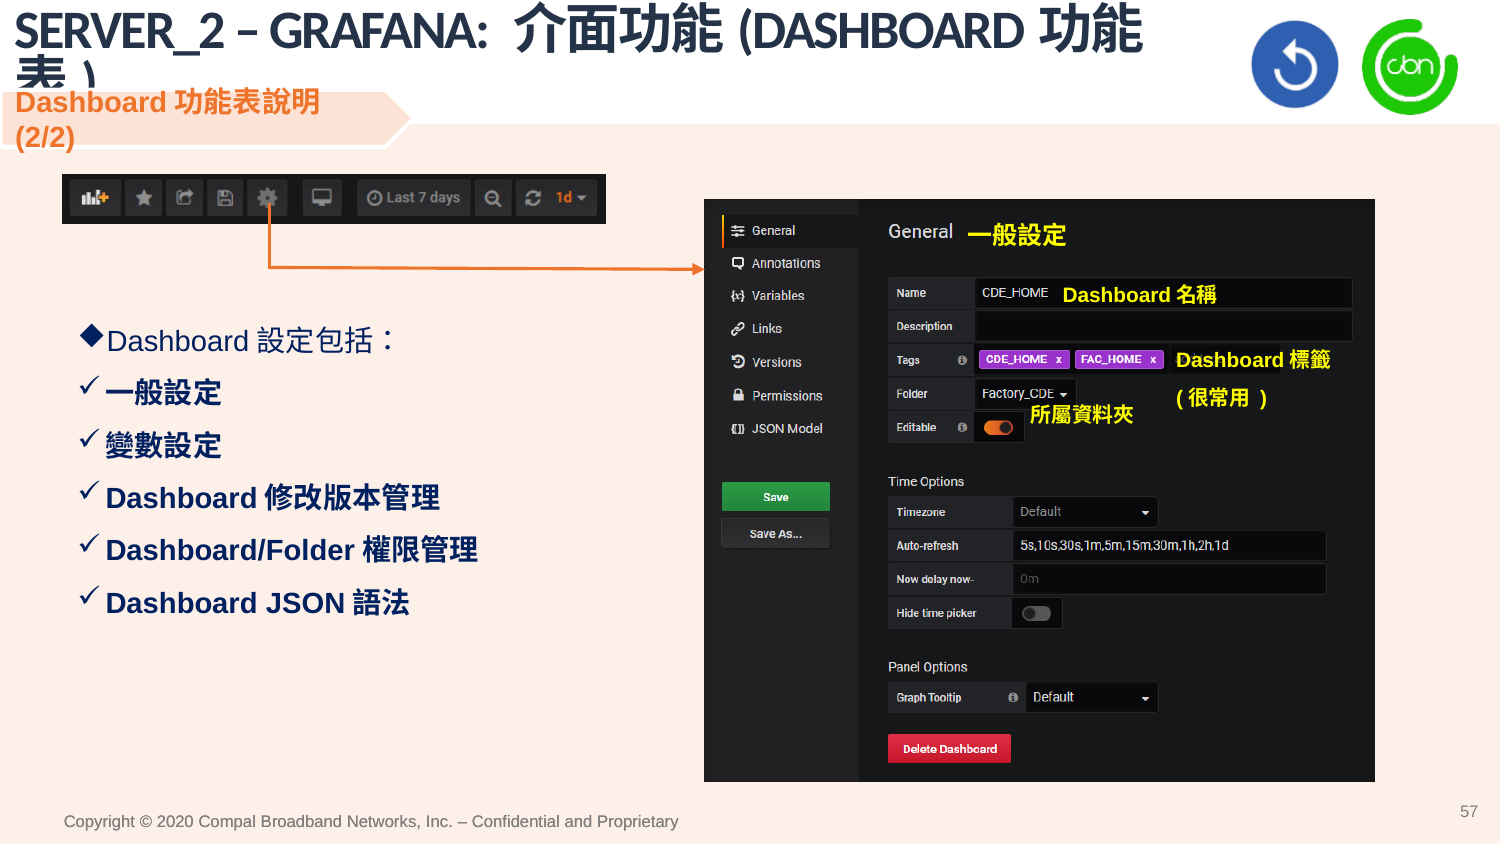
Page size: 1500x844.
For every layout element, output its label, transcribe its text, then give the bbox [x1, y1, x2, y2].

slide_number 57 [1418, 792, 1494, 829]
text_box Dashboard功能表說明(2/2) [0, 87, 416, 149]
picture [62, 174, 606, 224]
picture [1251, 20, 1339, 111]
text_box server_2 – grafana: 介面功能(dashboard功能表) [0, 0, 1231, 86]
text_box Dashboard設定包括： 一般設定 變數設定 Dashboard修改版本管理 Dashboard/Folder權限管理 Dashboard JSON語法 [62, 297, 568, 627]
picture [704, 199, 1375, 783]
picture [1362, 19, 1458, 115]
